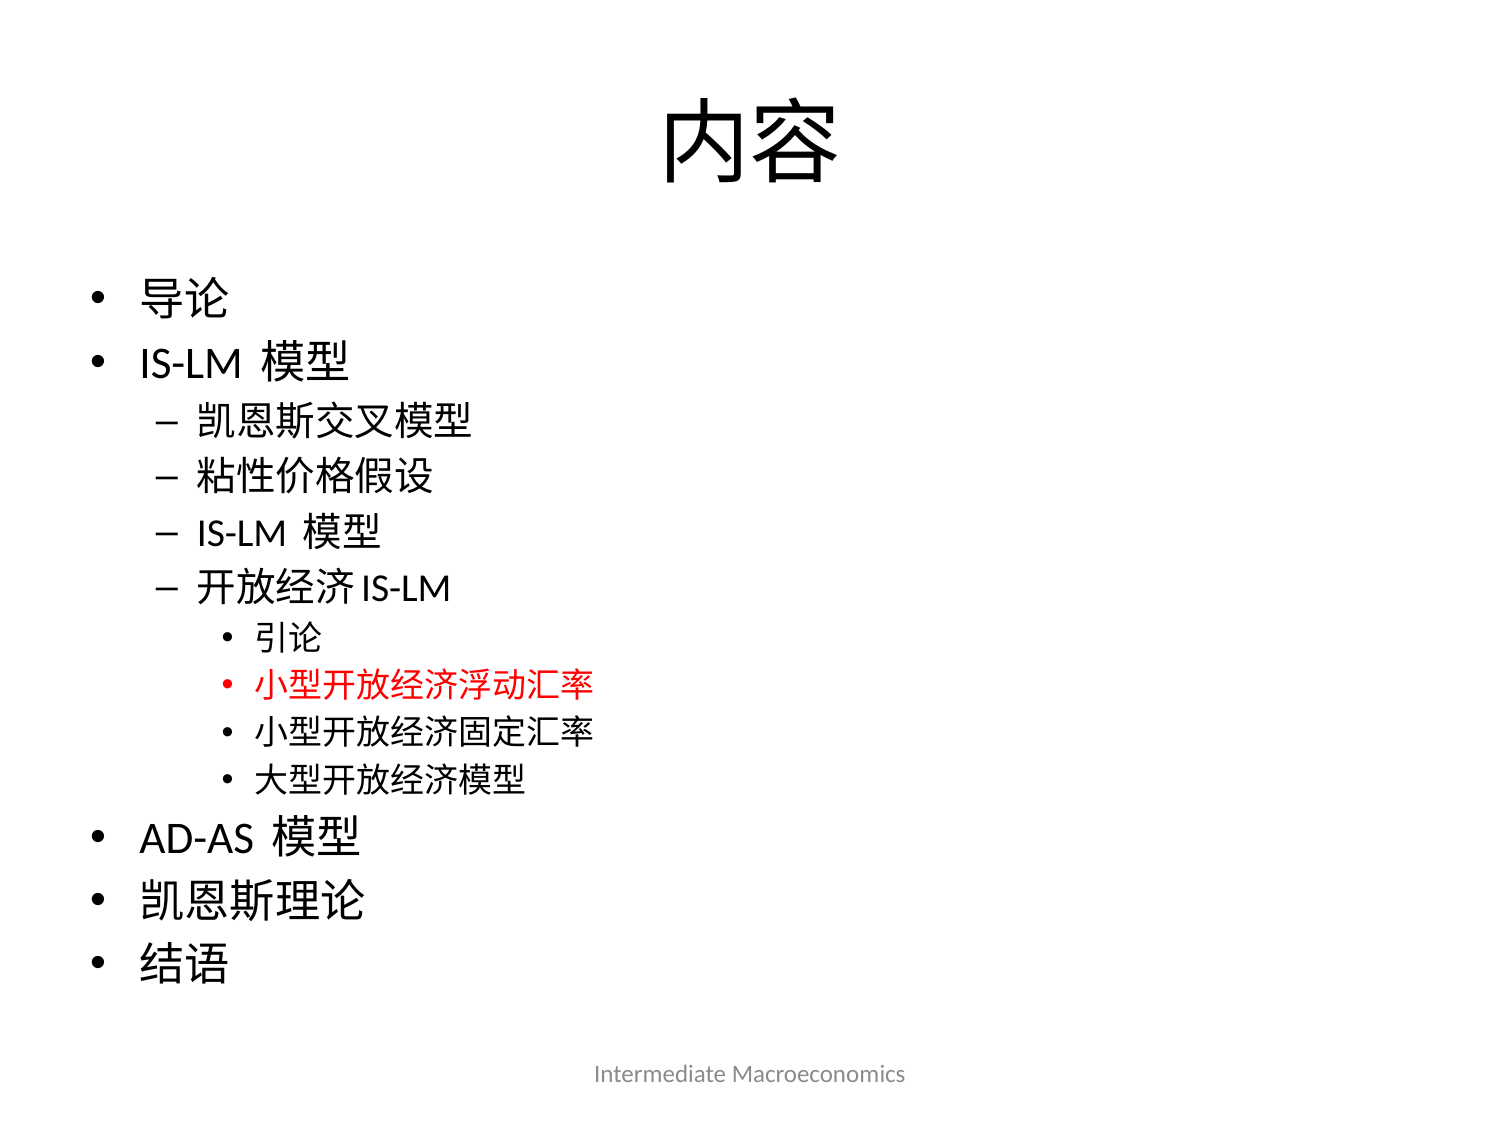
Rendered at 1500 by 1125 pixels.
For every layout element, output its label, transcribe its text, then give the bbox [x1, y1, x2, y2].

footer Intermediate Macroeconomics [512, 1042, 988, 1103]
list 导论 IS-LM 模型 凯恩斯交叉模型 粘性价格假设 IS-LM 模型 开放经济IS-LM 引论 小型开放经济浮动汇率 小型开放经济固定汇率 大型开放经济模型 AD-AS 模型 凯恩斯理论 结语 [75, 262, 1425, 1005]
title 内容 [75, 45, 1425, 233]
